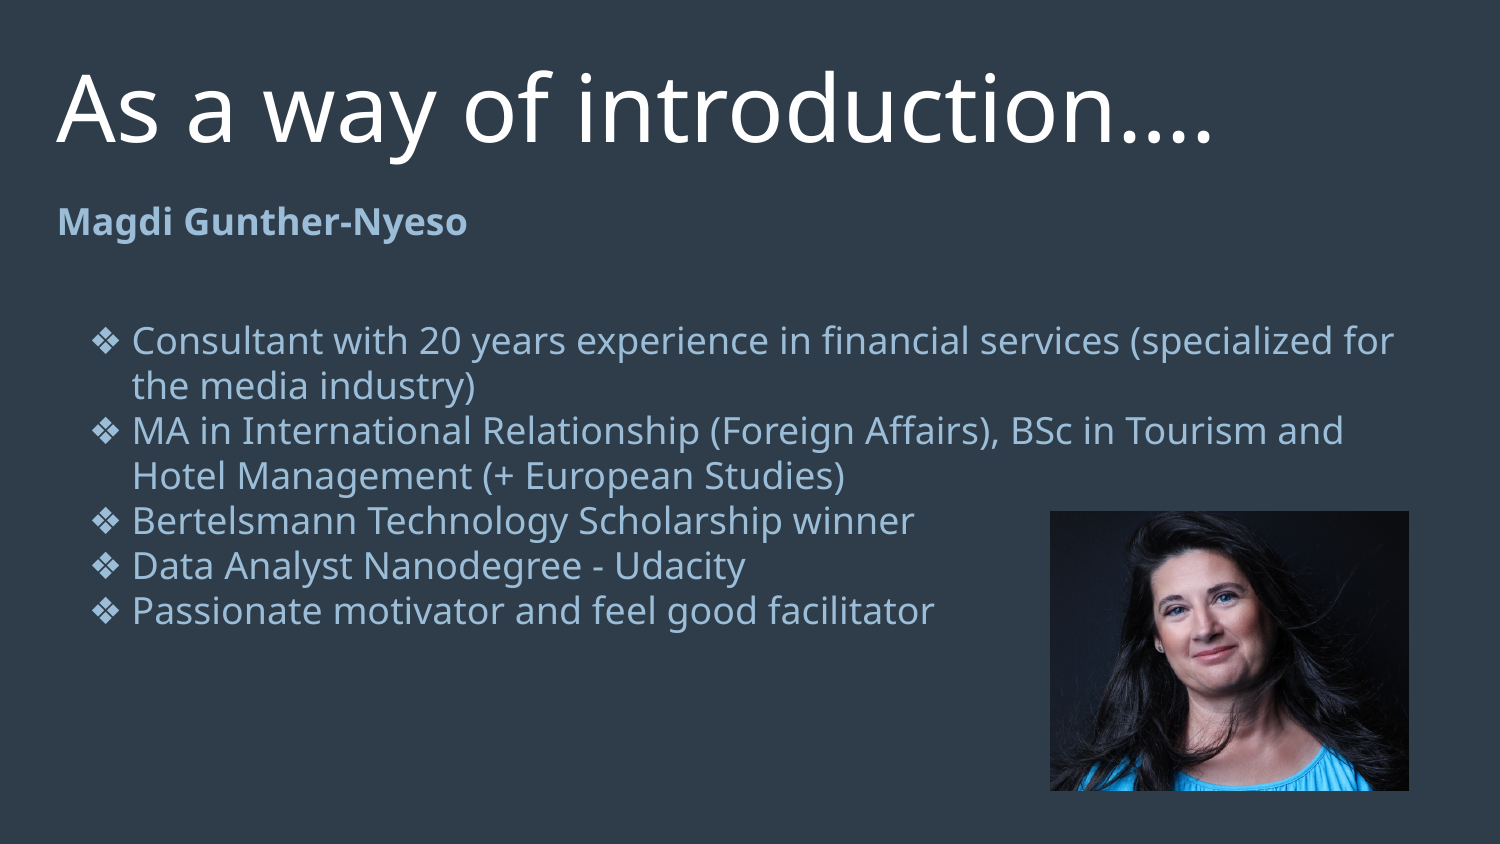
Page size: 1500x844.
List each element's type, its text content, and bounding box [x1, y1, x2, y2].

picture [1050, 511, 1409, 791]
title As a way of introduction…. [51, 72, 1449, 167]
list Magdi Gunther-Nyeso Consultant with 20 years experience in financial services (specialized for the media industry) MA in International Relationship (Foreign Affairs), BSc in Tourism and Hotel Management (+ European Studies) Bertelsmann Technology Scholarship winner Data Analyst Nanodegree - Udacity Passionate motivator and feel good facilitator [51, 192, 1449, 753]
